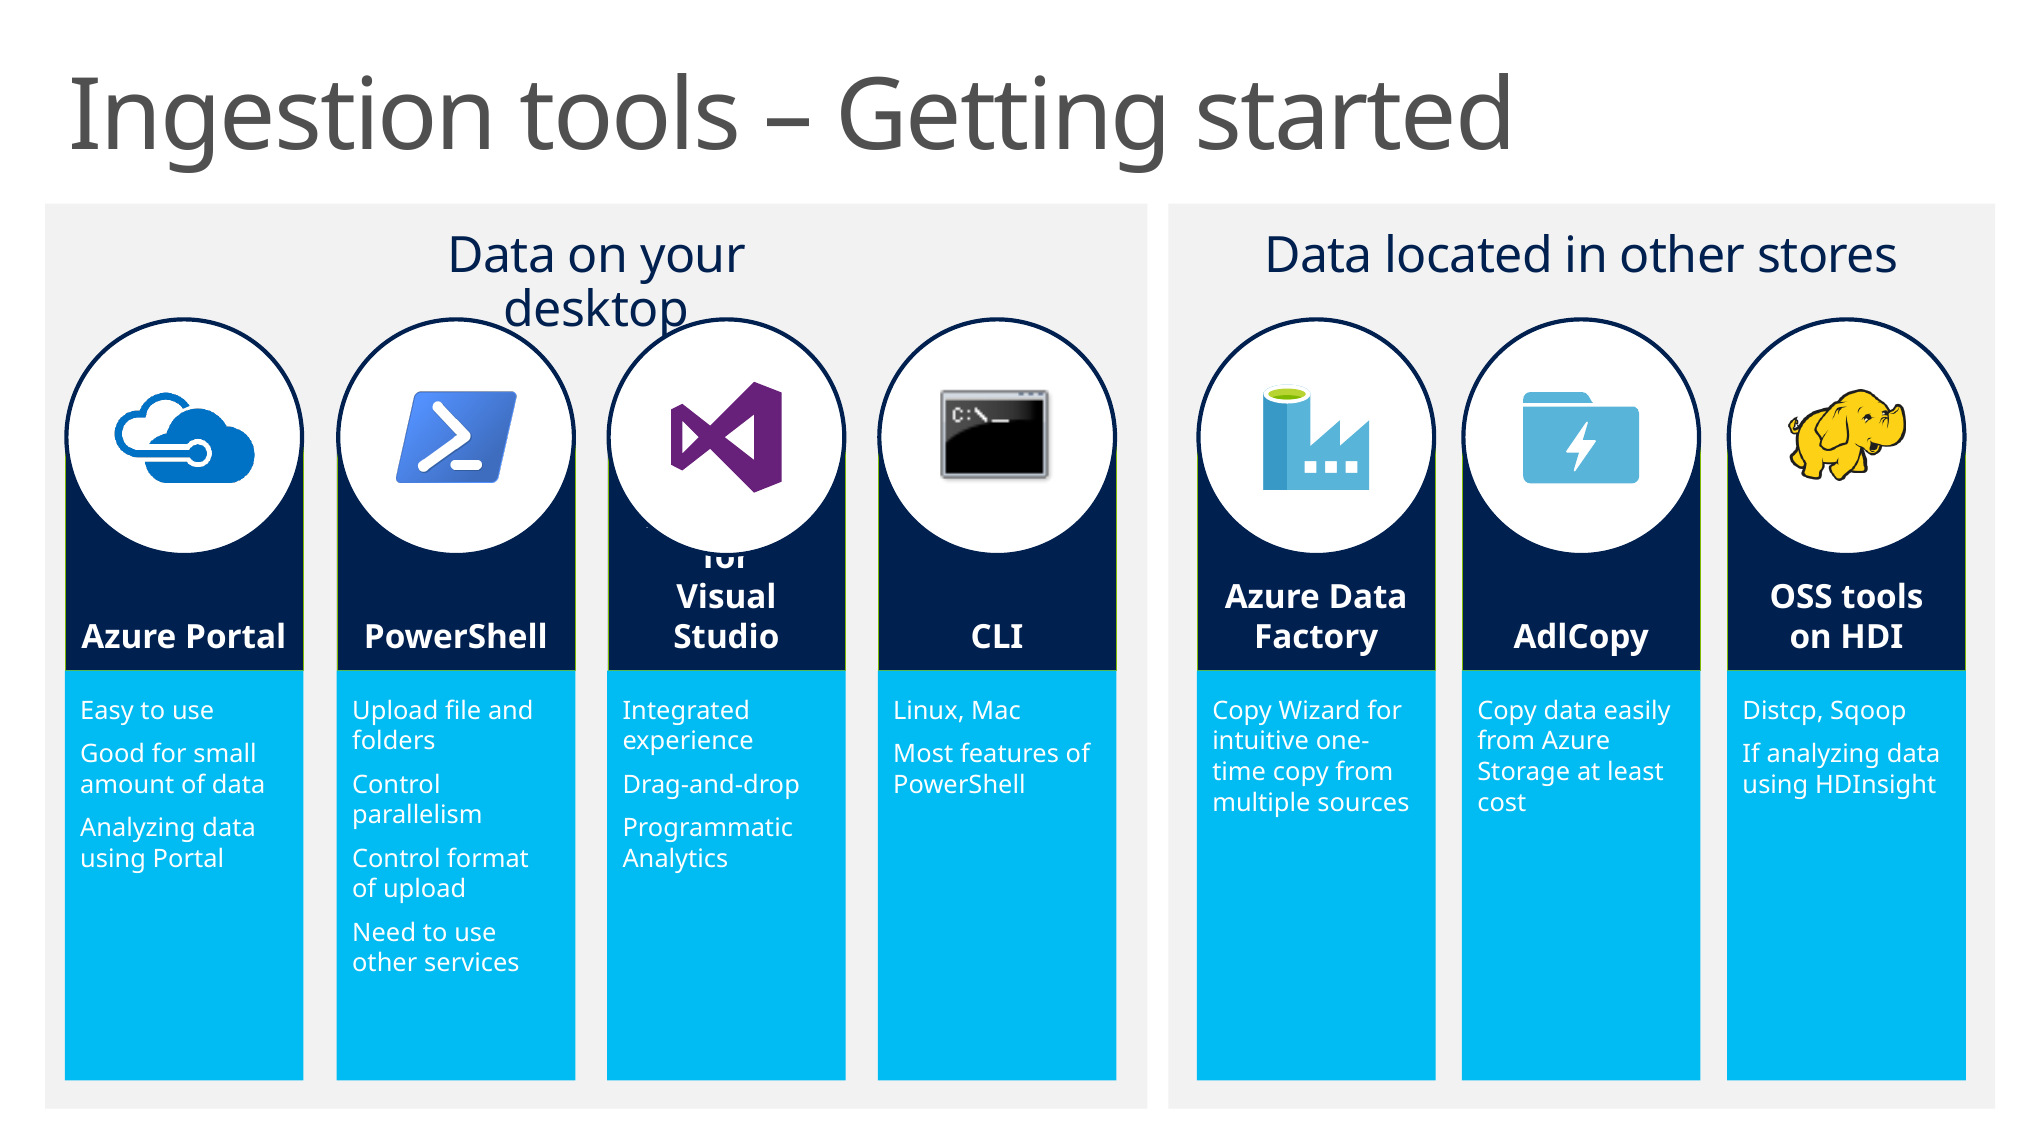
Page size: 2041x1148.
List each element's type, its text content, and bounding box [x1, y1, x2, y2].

text_box [607, 350, 846, 556]
text_box [1523, 406, 1640, 484]
text_box [65, 318, 303, 556]
picture [390, 372, 521, 503]
text_box [671, 381, 782, 493]
text_box Easy to use Good for small amount of data Analyzing data using Portal [64, 670, 304, 1081]
text_box [878, 318, 1116, 556]
text_box Azure Data Factory [1196, 438, 1436, 670]
title Ingestion tools – Getting started [45, 48, 1996, 199]
text_box [337, 350, 575, 556]
text_box Azure Portal [64, 438, 304, 670]
text_box PowerShell [336, 438, 576, 670]
picture [938, 378, 1056, 496]
text_box Copy data easily from Azure Storage at least cost [1461, 670, 1701, 1081]
text_box Data on your desktop [346, 217, 846, 350]
text_box Distcp, Sqoop If analyzing data using HDInsight [1726, 670, 1967, 1081]
picture [1787, 375, 1906, 494]
text_box [1523, 392, 1594, 403]
text_box [44, 203, 1148, 1110]
text_box Integrated experience Drag-and-drop Programmatic Analytics [606, 670, 847, 1081]
text_box [1168, 203, 1996, 1110]
text_box Data located in other stores [1237, 217, 1925, 296]
text_box Linux, Mac Most features of PowerShell [877, 670, 1117, 1081]
text_box [1462, 318, 1700, 556]
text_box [1263, 384, 1370, 491]
text_box [1727, 318, 1966, 556]
text_box Copy Wizard for intuitive one-time copy from multiple sources [1196, 670, 1436, 1081]
text_box AdlCopy [1461, 438, 1701, 670]
text_box CLI [877, 438, 1117, 670]
text_box Upload file and folders Control parallelism Control format of upload Need to use other services [336, 670, 576, 1081]
picture [112, 391, 257, 483]
text_box [1197, 318, 1436, 556]
text_box OSS tools on HDI [1727, 442, 1966, 670]
text_box ADL Tools for Visual Studio [607, 444, 846, 670]
